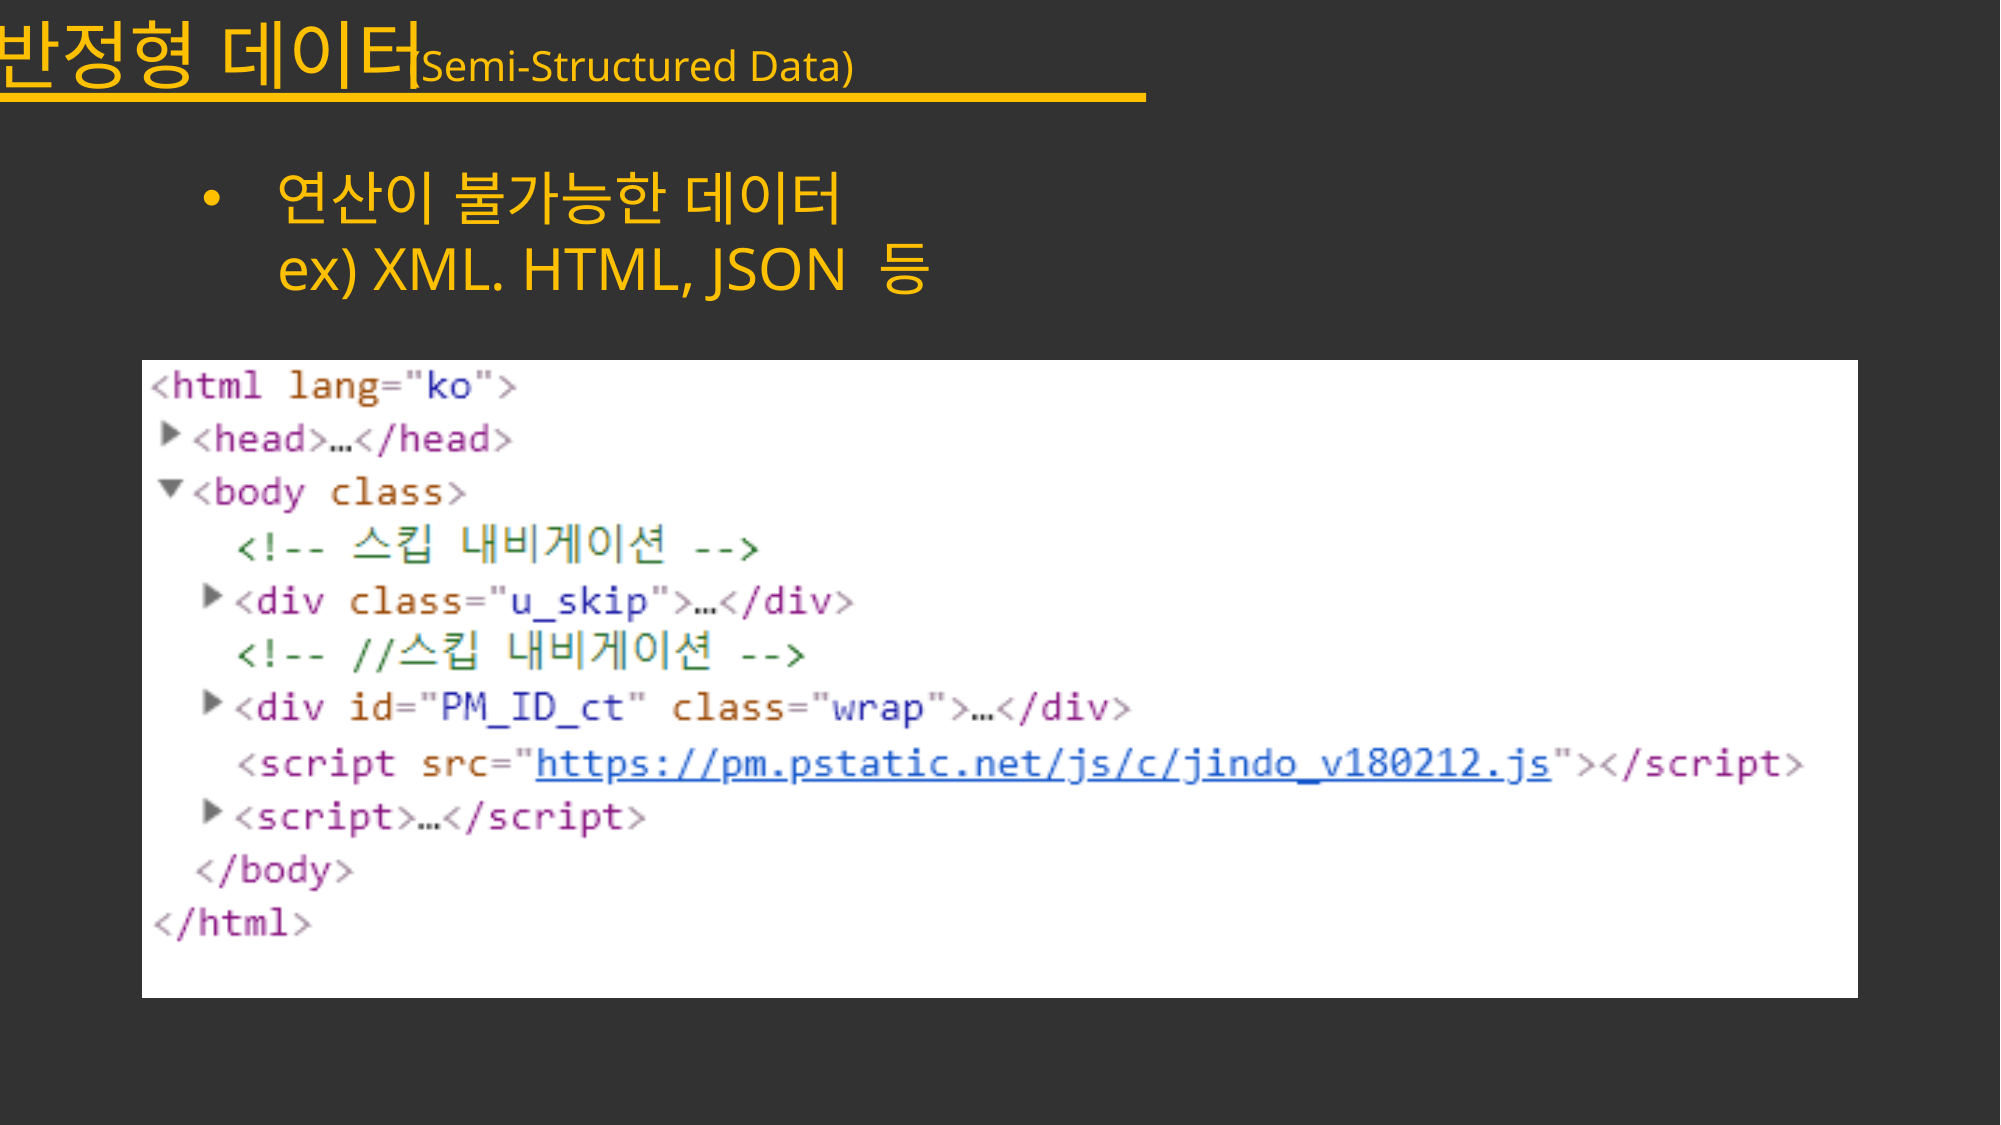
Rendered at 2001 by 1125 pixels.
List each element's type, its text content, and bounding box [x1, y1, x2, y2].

text_box [0, 92, 1147, 103]
text_box 반정형 데이터 [0, 0, 442, 92]
picture [142, 360, 1858, 998]
text_box (Semi-Structured Data) [393, 32, 869, 92]
text_box 연산이 불가능한 데이터 ex) XML. HTML, JSON 등 [186, 155, 1814, 310]
